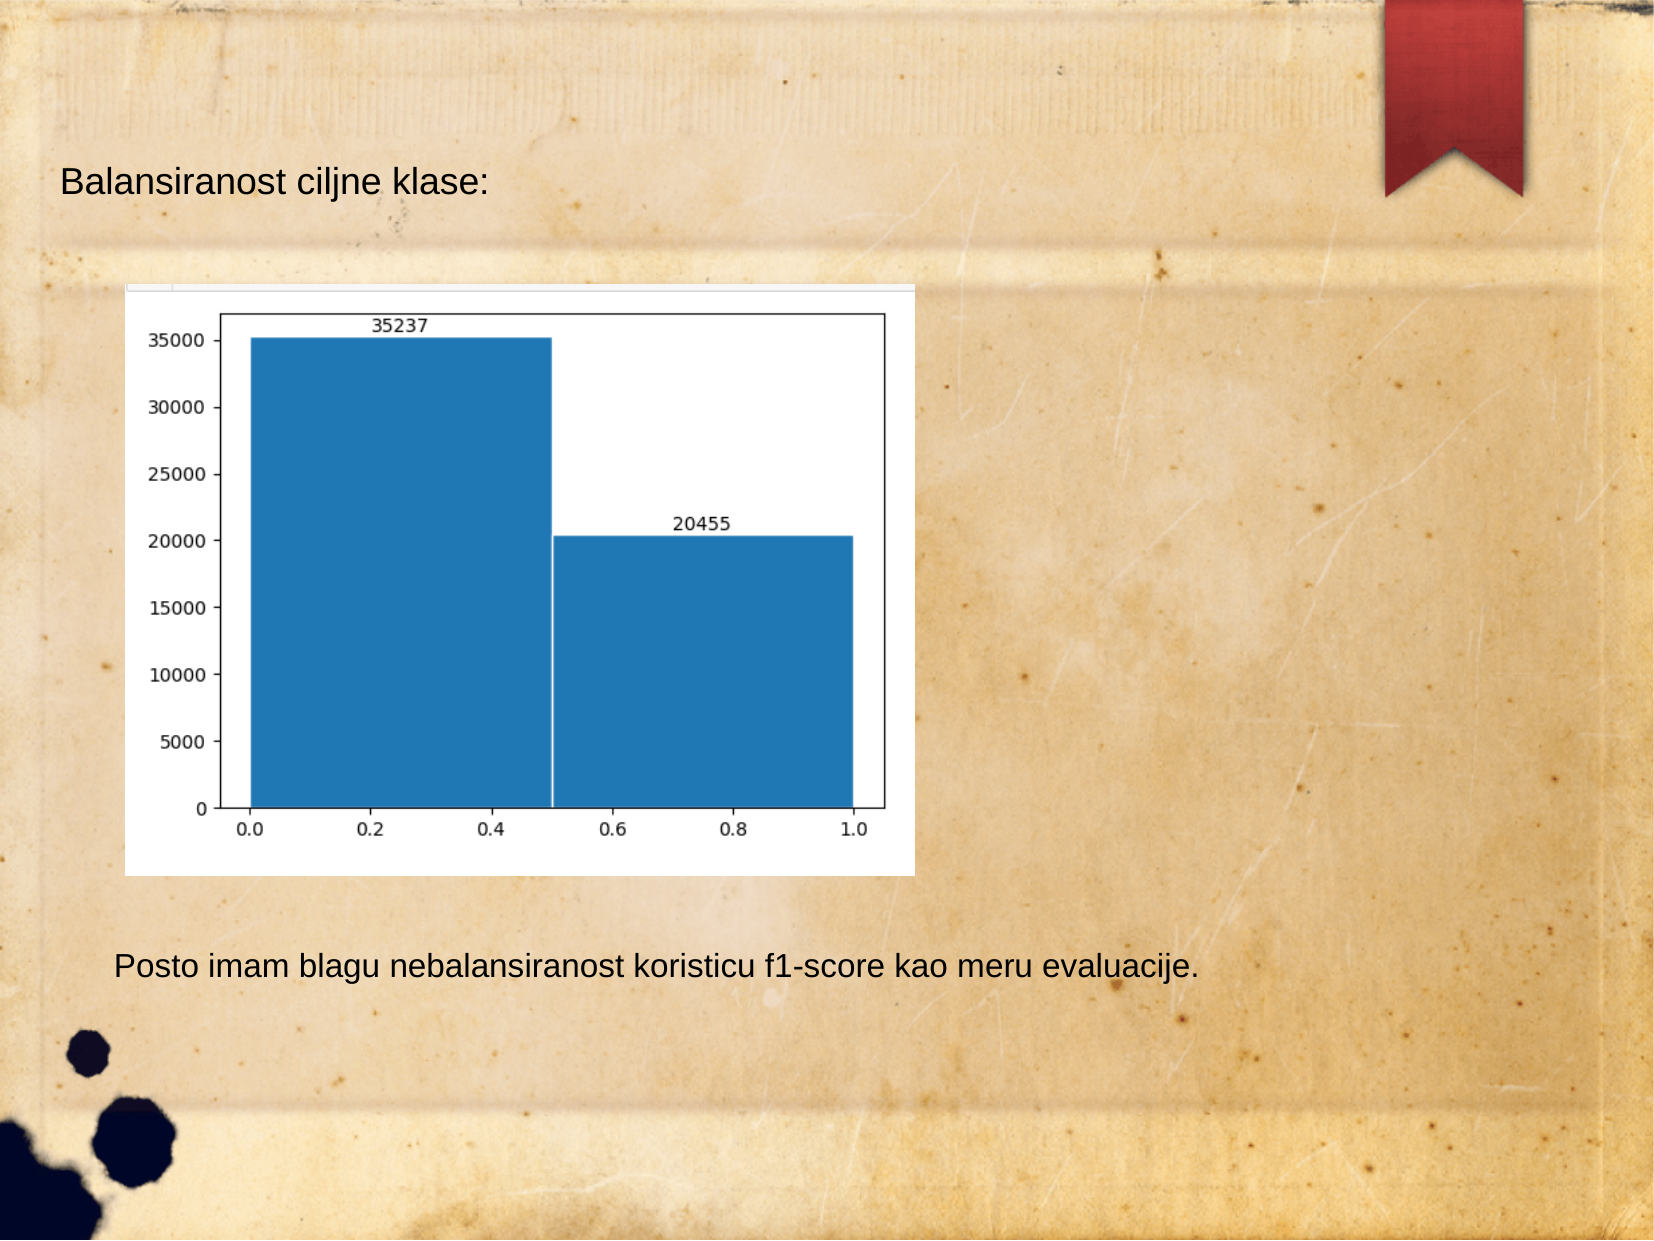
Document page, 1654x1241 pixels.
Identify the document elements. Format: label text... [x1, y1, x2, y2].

picture [0, 0, 1654, 1240]
text_box Posto imam blagu nebalansiranost koristicu f1-score kao meru evaluacije. [90, 936, 1500, 1026]
text_box Balansiranost ciljne klase: [45, 150, 945, 207]
